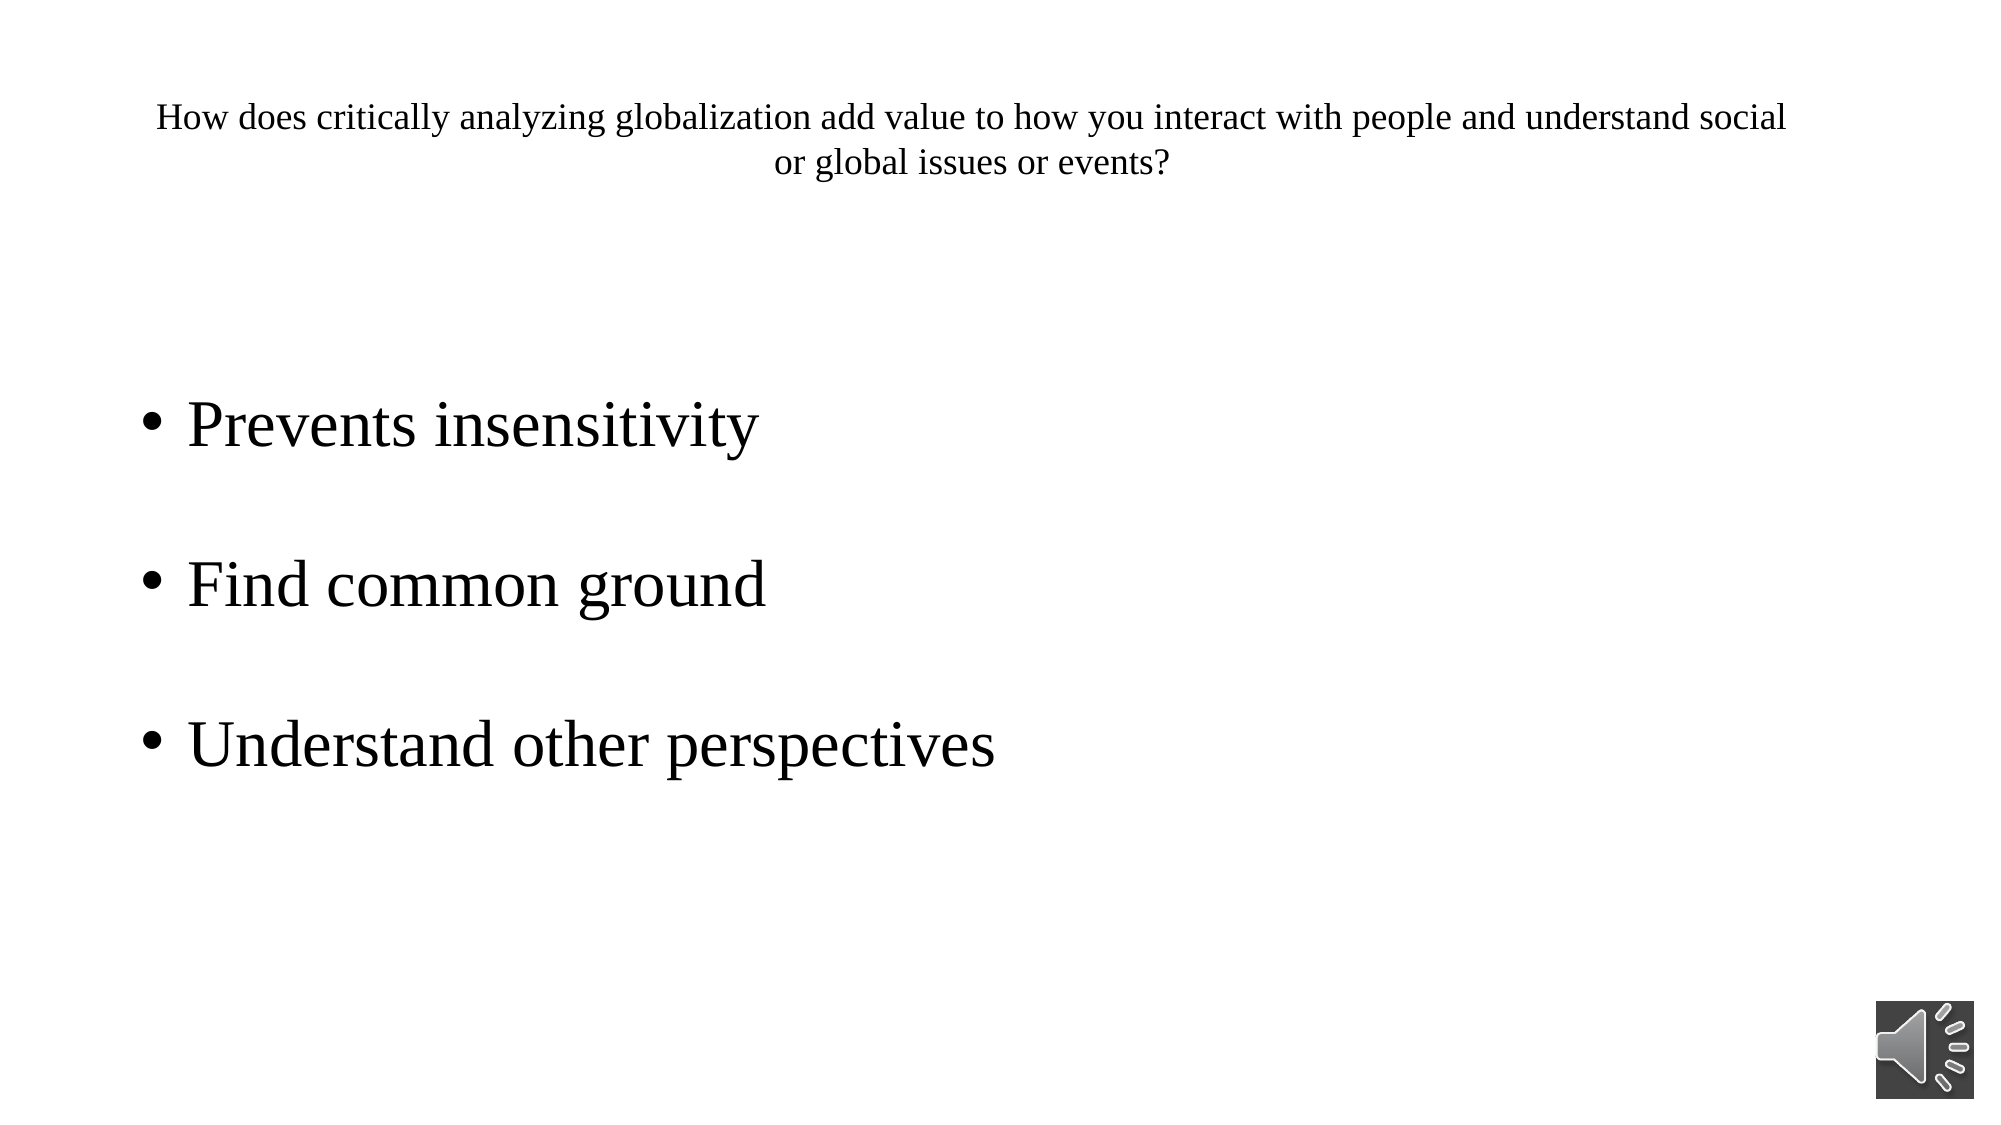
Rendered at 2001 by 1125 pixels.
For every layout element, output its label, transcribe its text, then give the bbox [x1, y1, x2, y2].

text_box How does critically analyzing globalization add value to how you interact with people and understand social or global issues or events? [125, 84, 1820, 190]
text_box Prevents insensitivity Find common ground Understand other perspectives [125, 372, 1820, 788]
picture [1874, 999, 1975, 1100]
